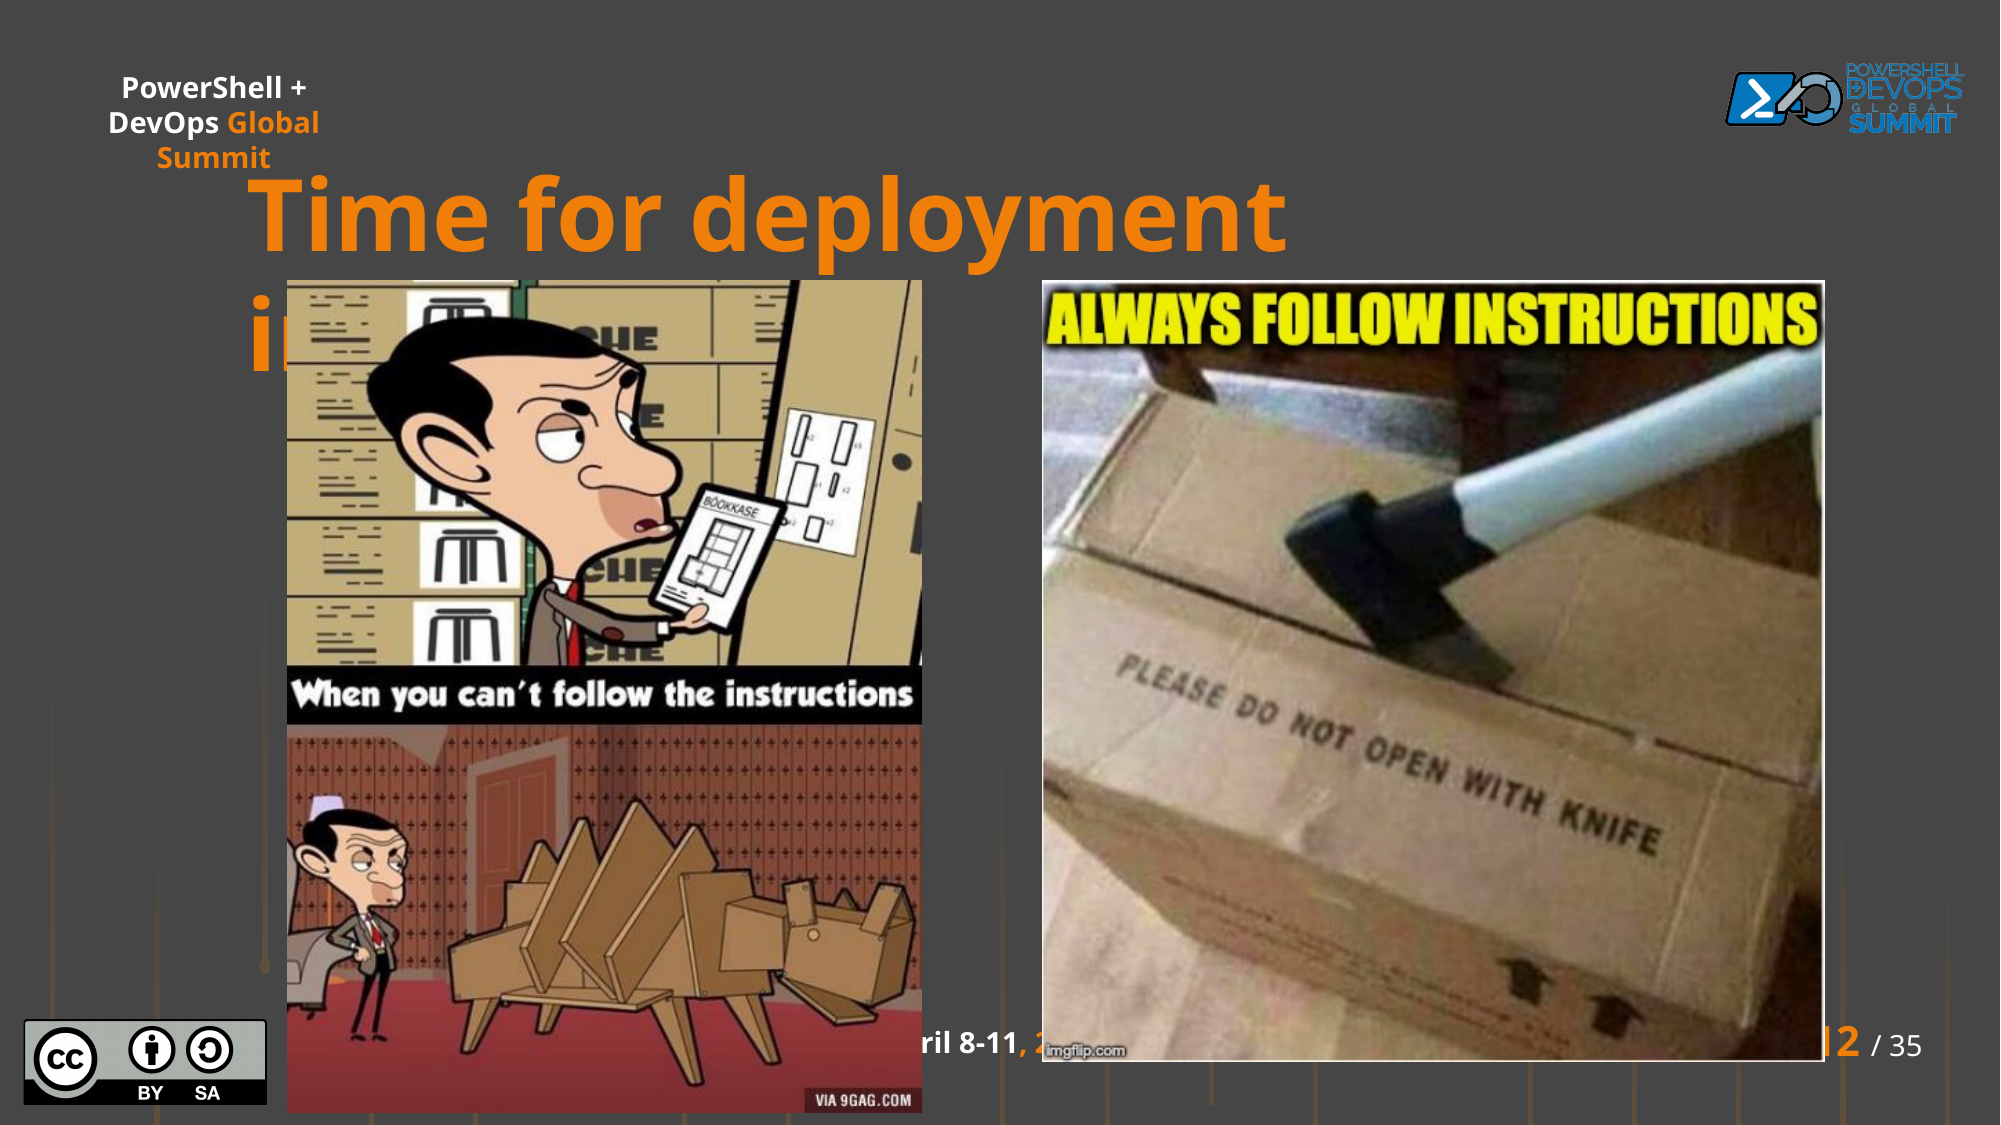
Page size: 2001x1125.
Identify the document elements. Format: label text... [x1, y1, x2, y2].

text_box Time for deployment instructions [231, 144, 1769, 399]
picture [23, 1019, 267, 1105]
picture [1042, 280, 1825, 1062]
picture [1725, 61, 1965, 139]
picture [287, 280, 922, 1113]
